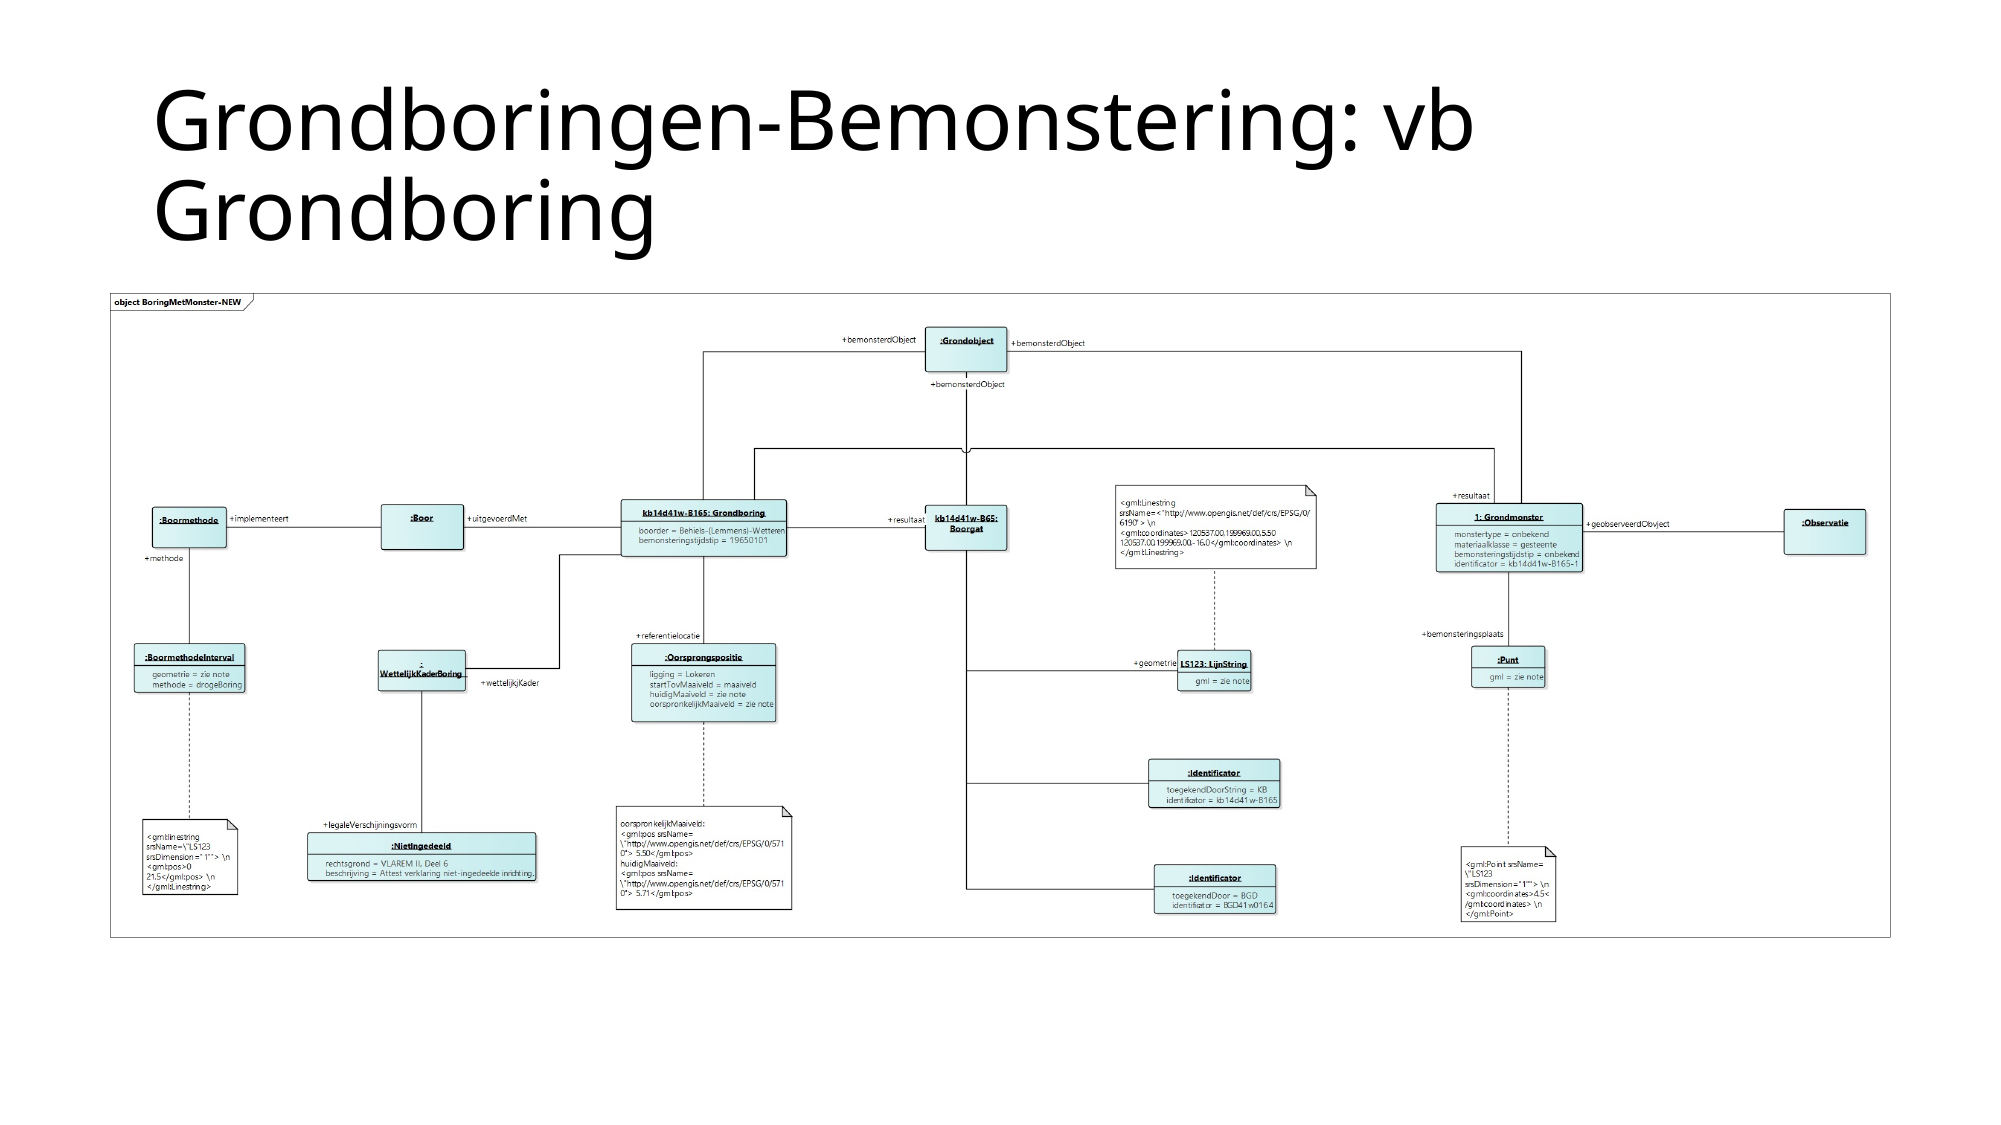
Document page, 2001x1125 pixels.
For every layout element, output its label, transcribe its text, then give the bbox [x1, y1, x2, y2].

title Grondboringen-Bemonstering: vb Grondboring [137, 59, 1863, 278]
picture [109, 292, 1891, 938]
